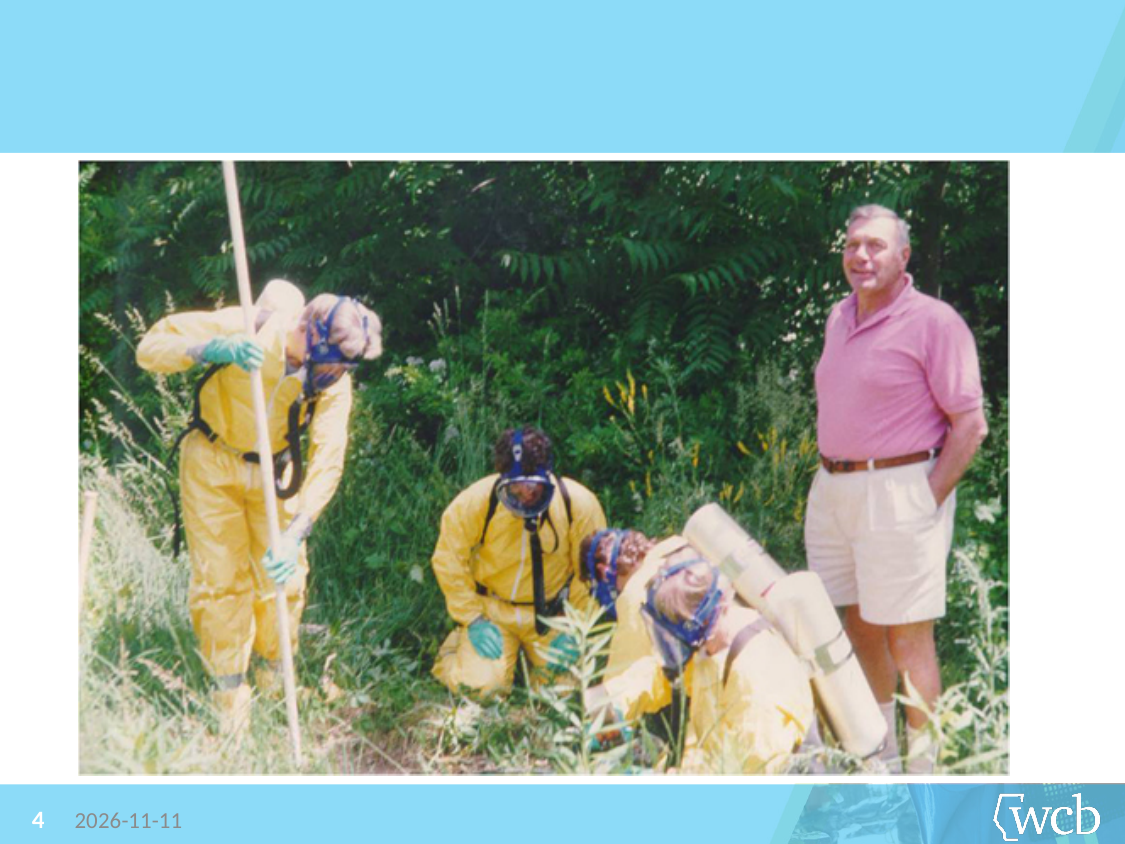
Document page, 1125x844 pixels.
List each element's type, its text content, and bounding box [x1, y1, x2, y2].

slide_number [59, 798, 313, 841]
text_box [0, 152, 1125, 784]
slide_number 4 [0, 798, 60, 840]
picture [78, 160, 1010, 776]
picture [0, 784, 1125, 844]
picture [0, 0, 1125, 152]
